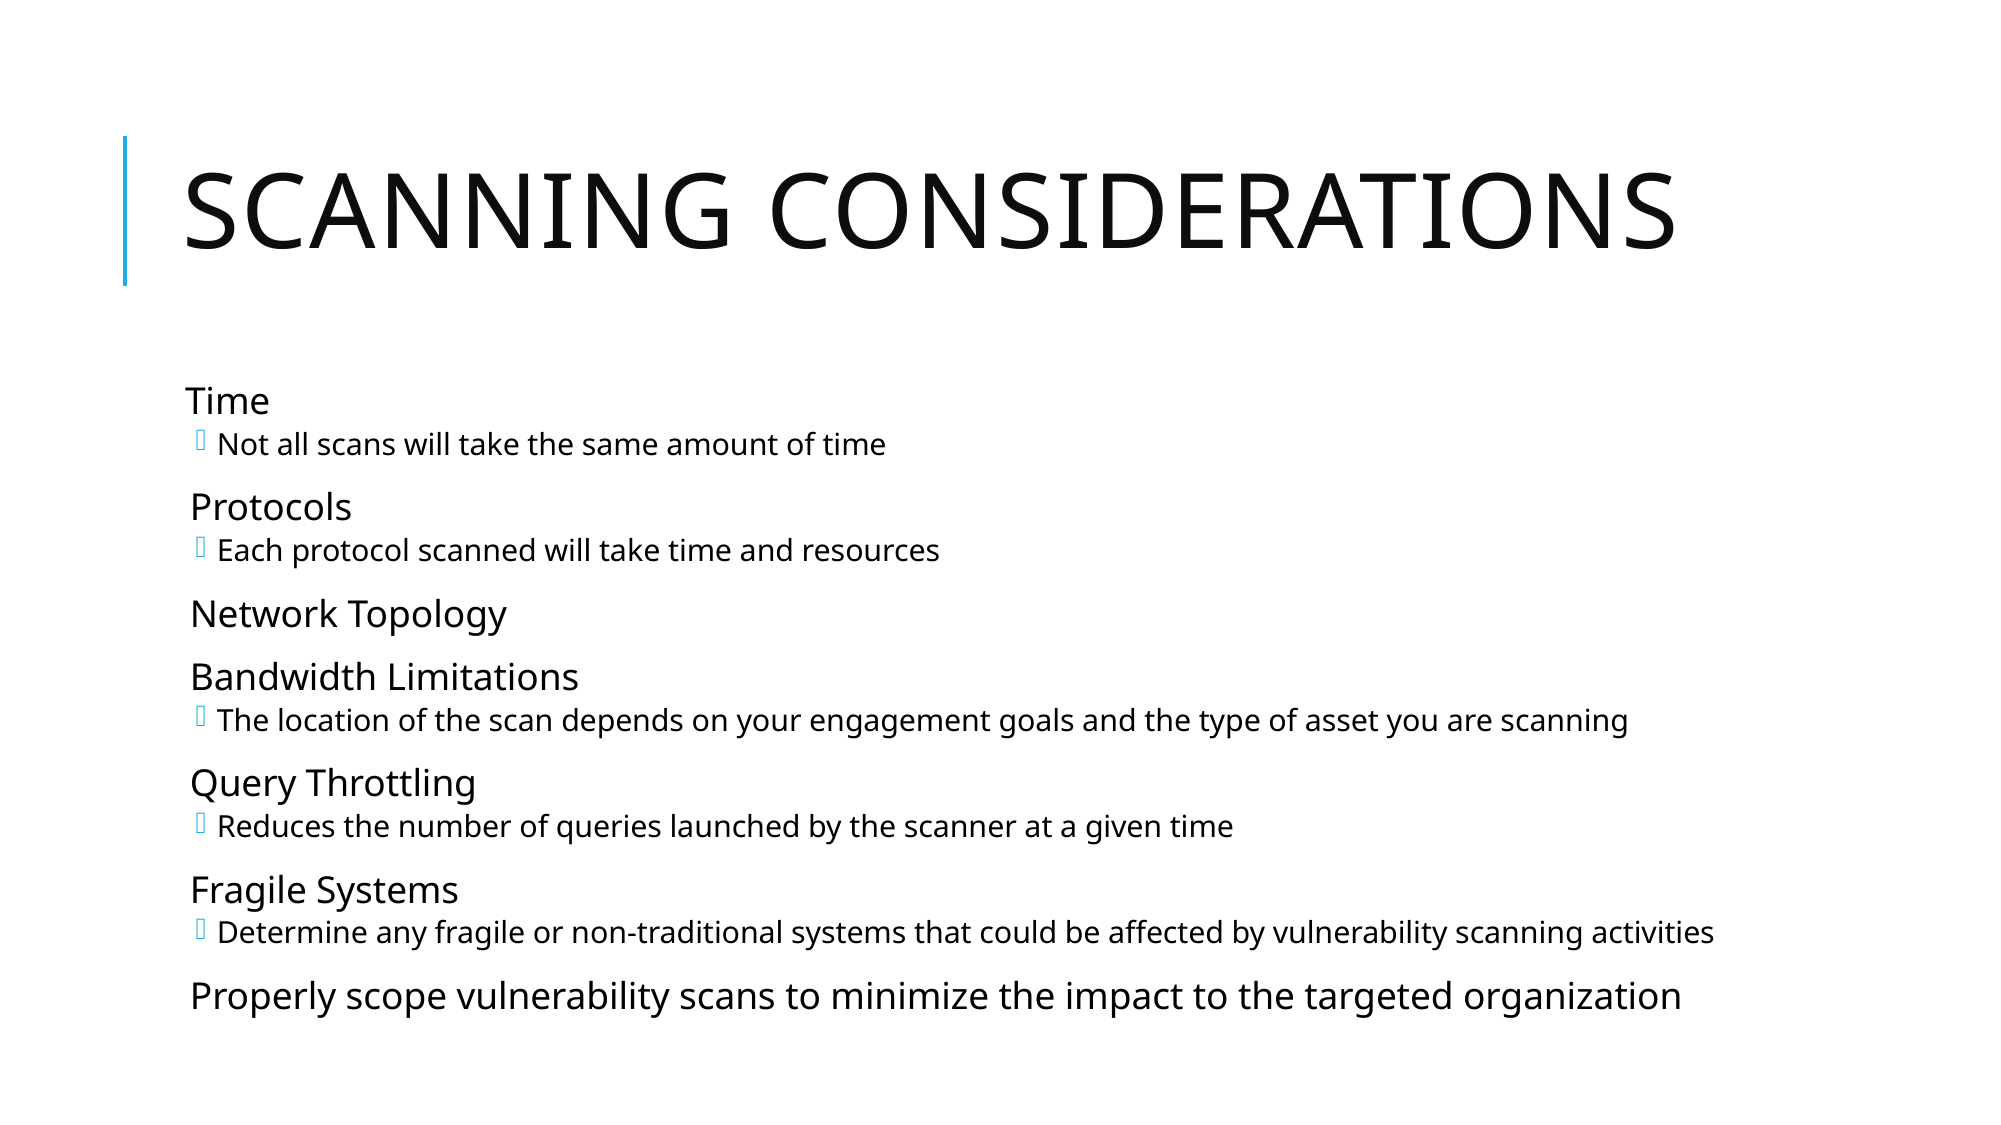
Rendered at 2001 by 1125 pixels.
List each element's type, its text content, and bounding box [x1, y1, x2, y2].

list Time Not all scans will take the same amount of time Protocols Each protocol scanned will take time and resources Network Topology Bandwidth Limitations The location of the scan depends on your engagement goals and the type of asset you are scanning Query Throttling Reduces the number of queries launched by the scanner at a given time Fragile Systems Determine any fragile or non-traditional systems that could be affected by vulnerability scanning activities Properly scope vulnerability scans to minimize the impact to the targeted organization [168, 375, 1763, 1035]
title Scanning Considerations [168, 96, 1763, 342]
